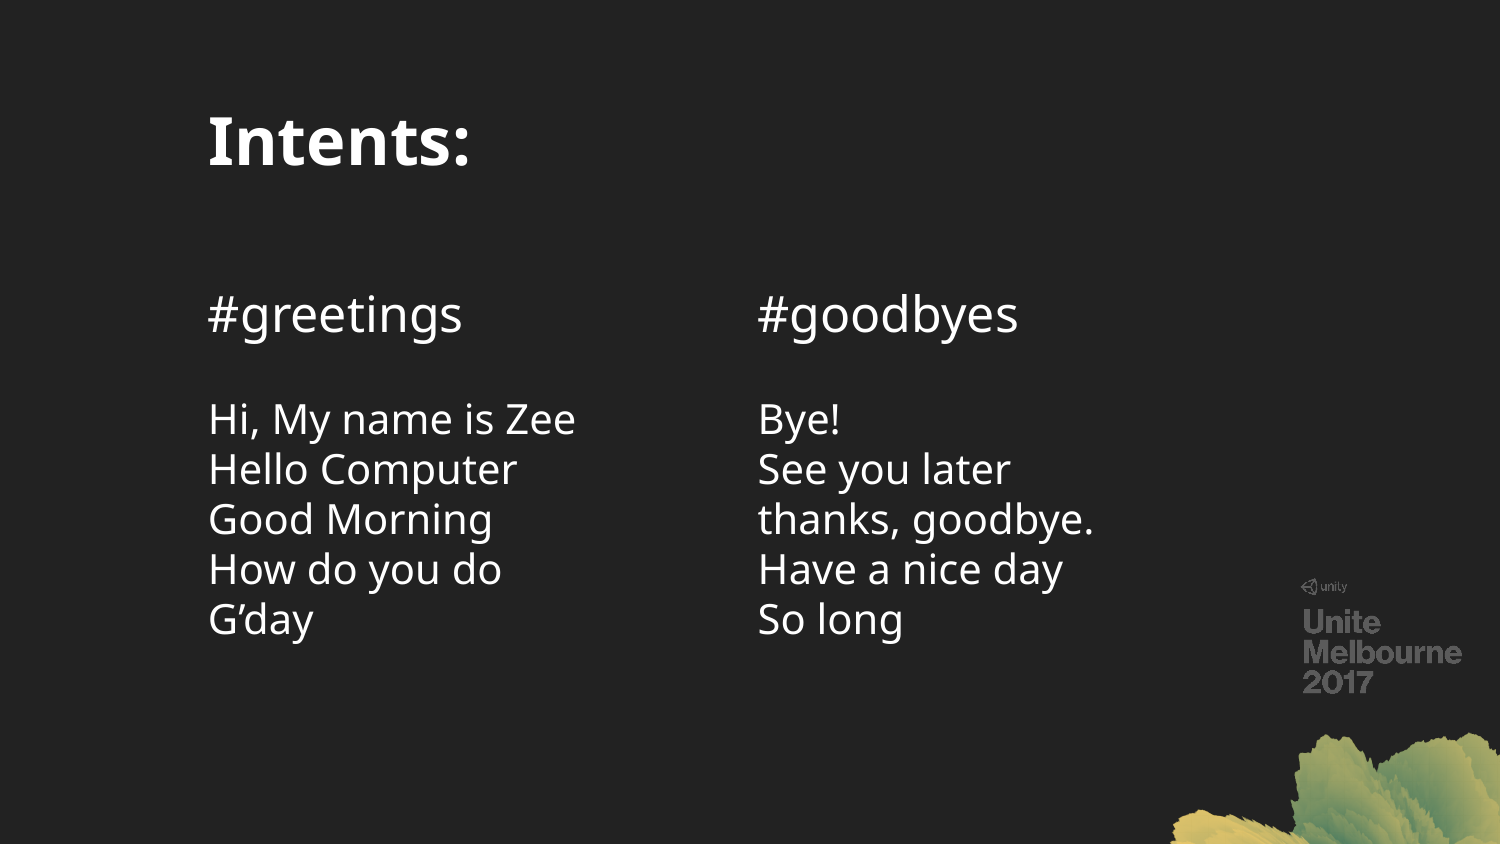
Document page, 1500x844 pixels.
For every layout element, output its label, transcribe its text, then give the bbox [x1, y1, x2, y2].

text_box #greetings Hi, My name is Zee Hello Computer Good Morning How do you do G’day [207, 251, 643, 721]
picture [1160, 715, 1500, 844]
text_box #goodbyes Bye! See you later thanks, goodbye. Have a nice day So long [757, 251, 1193, 721]
title Intents: [208, 66, 1358, 221]
